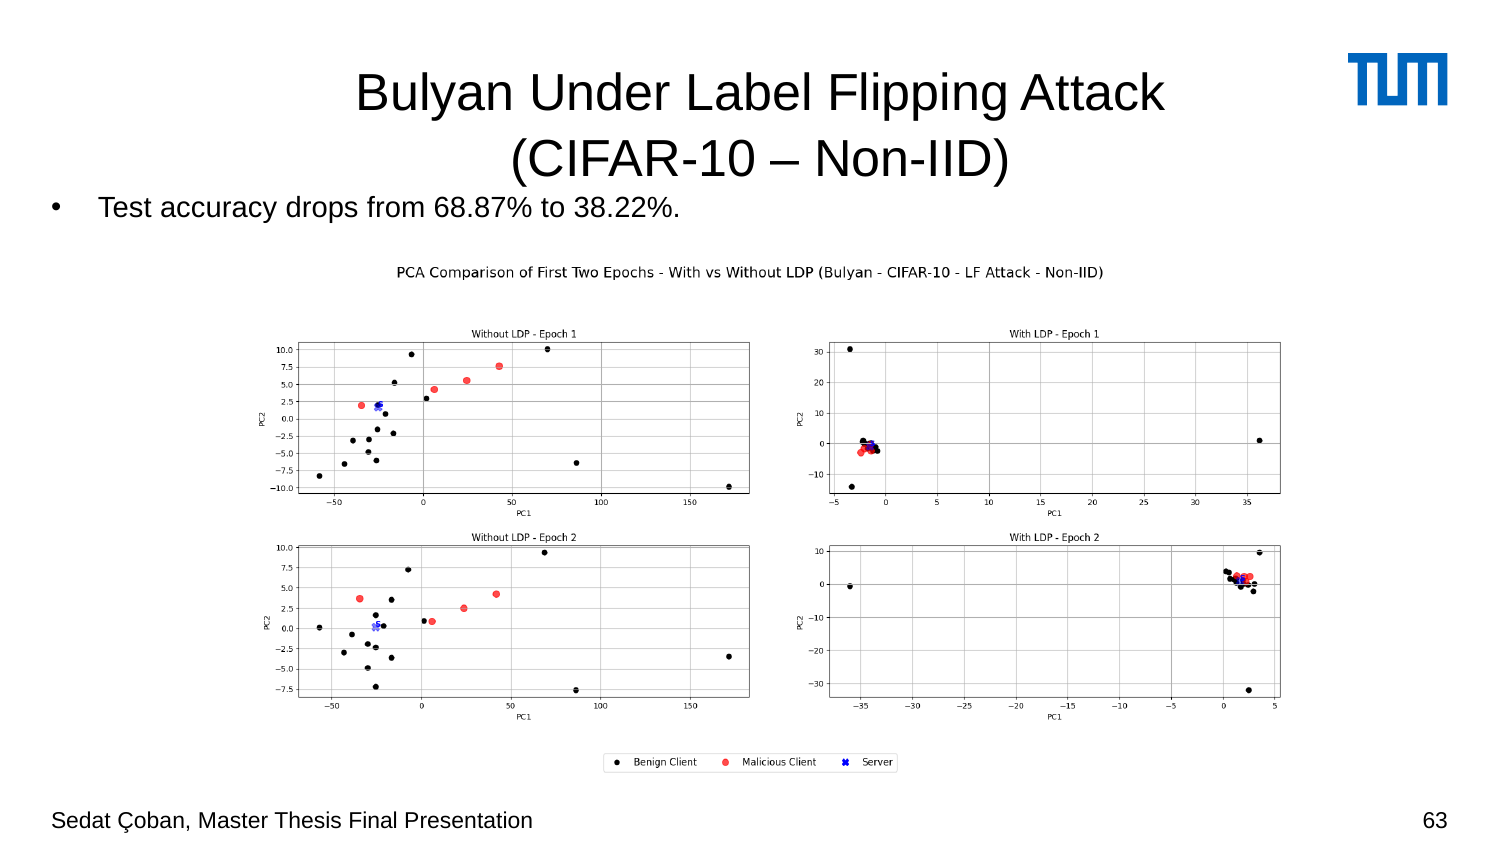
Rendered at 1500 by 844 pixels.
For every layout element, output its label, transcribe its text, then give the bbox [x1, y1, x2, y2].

footer Sedat Çoban, Master Thesis Final Presentation [51, 796, 1112, 842]
title Bulyan Under Label Flipping Attack (CIFAR-10 – Non-IID) [62, 53, 1459, 184]
slide_number 63 [1112, 796, 1448, 842]
picture [203, 255, 1297, 777]
list Test accuracy drops from 68.87% to 38.22%. [50, 183, 1448, 692]
